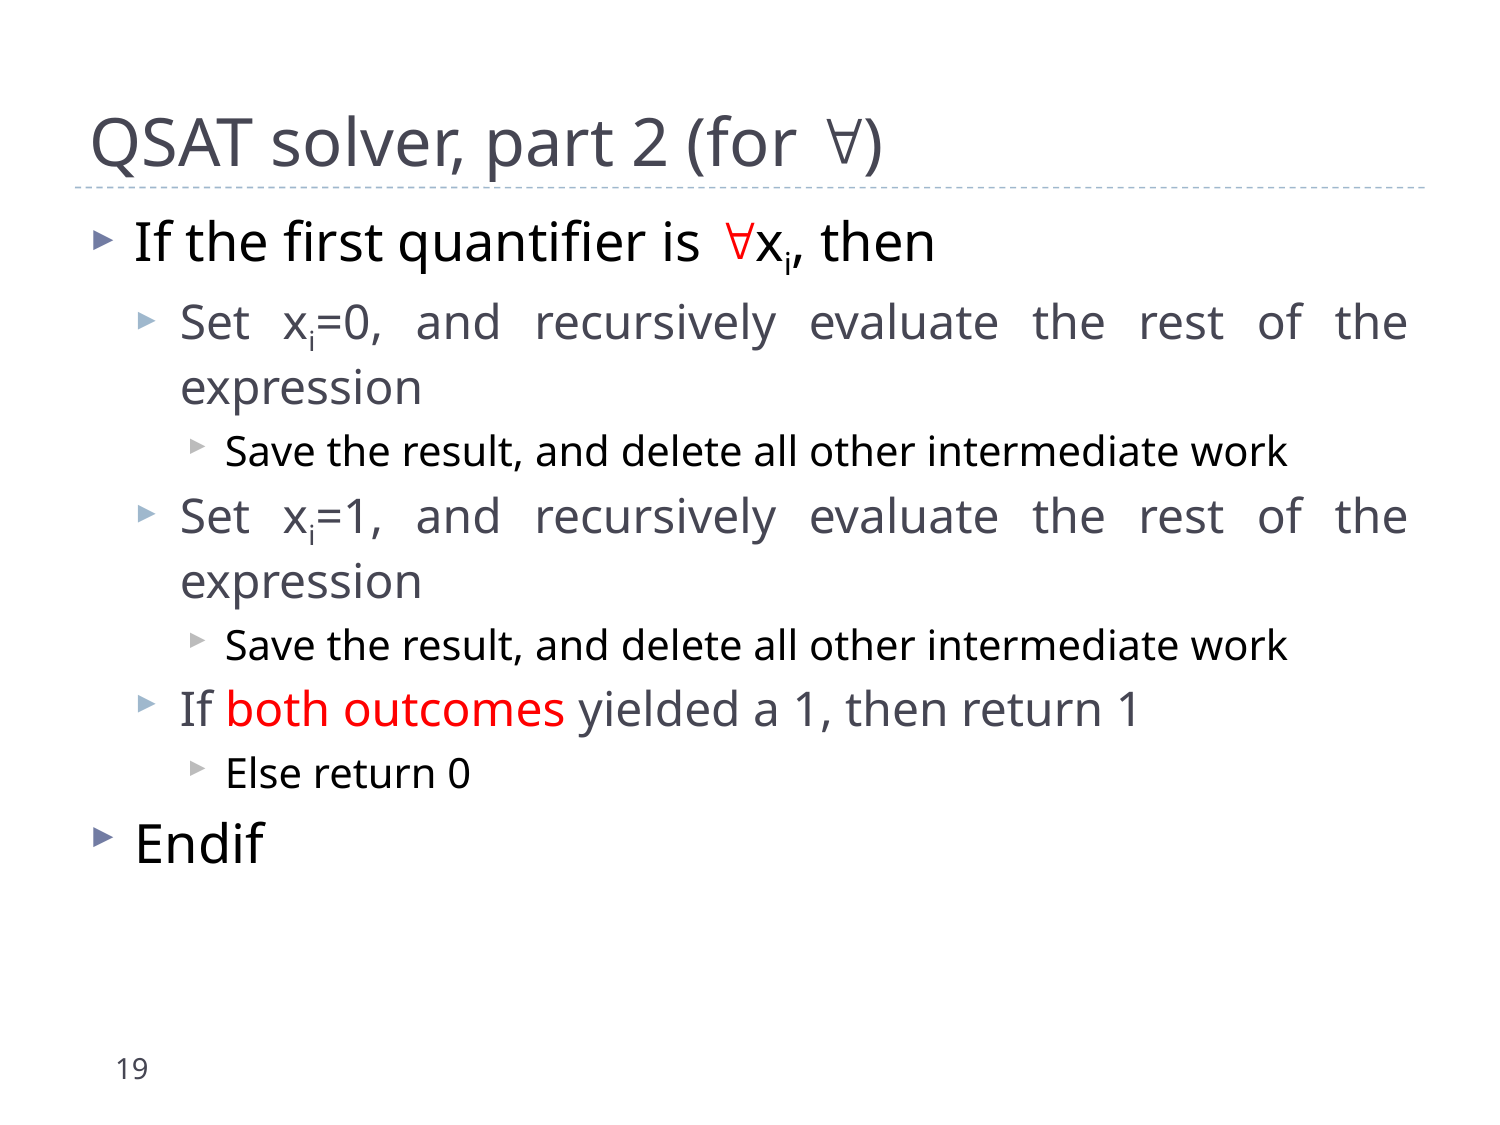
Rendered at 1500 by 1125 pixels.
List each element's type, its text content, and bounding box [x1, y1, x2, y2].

list If the first quantifier is xi, then Set xi=0, and recursively evaluate the rest of the expression Save the result, and delete all other intermediate work Set xi=1, and recursively evaluate the rest of the expression Save the result, and delete all other intermediate work If both outcomes yielded a 1, then return 1 Else return 0 Endif [75, 200, 1425, 1010]
title QSAT solver, part 2 (for ) [75, 24, 1425, 188]
slide_number 19 [100, 1042, 426, 1103]
